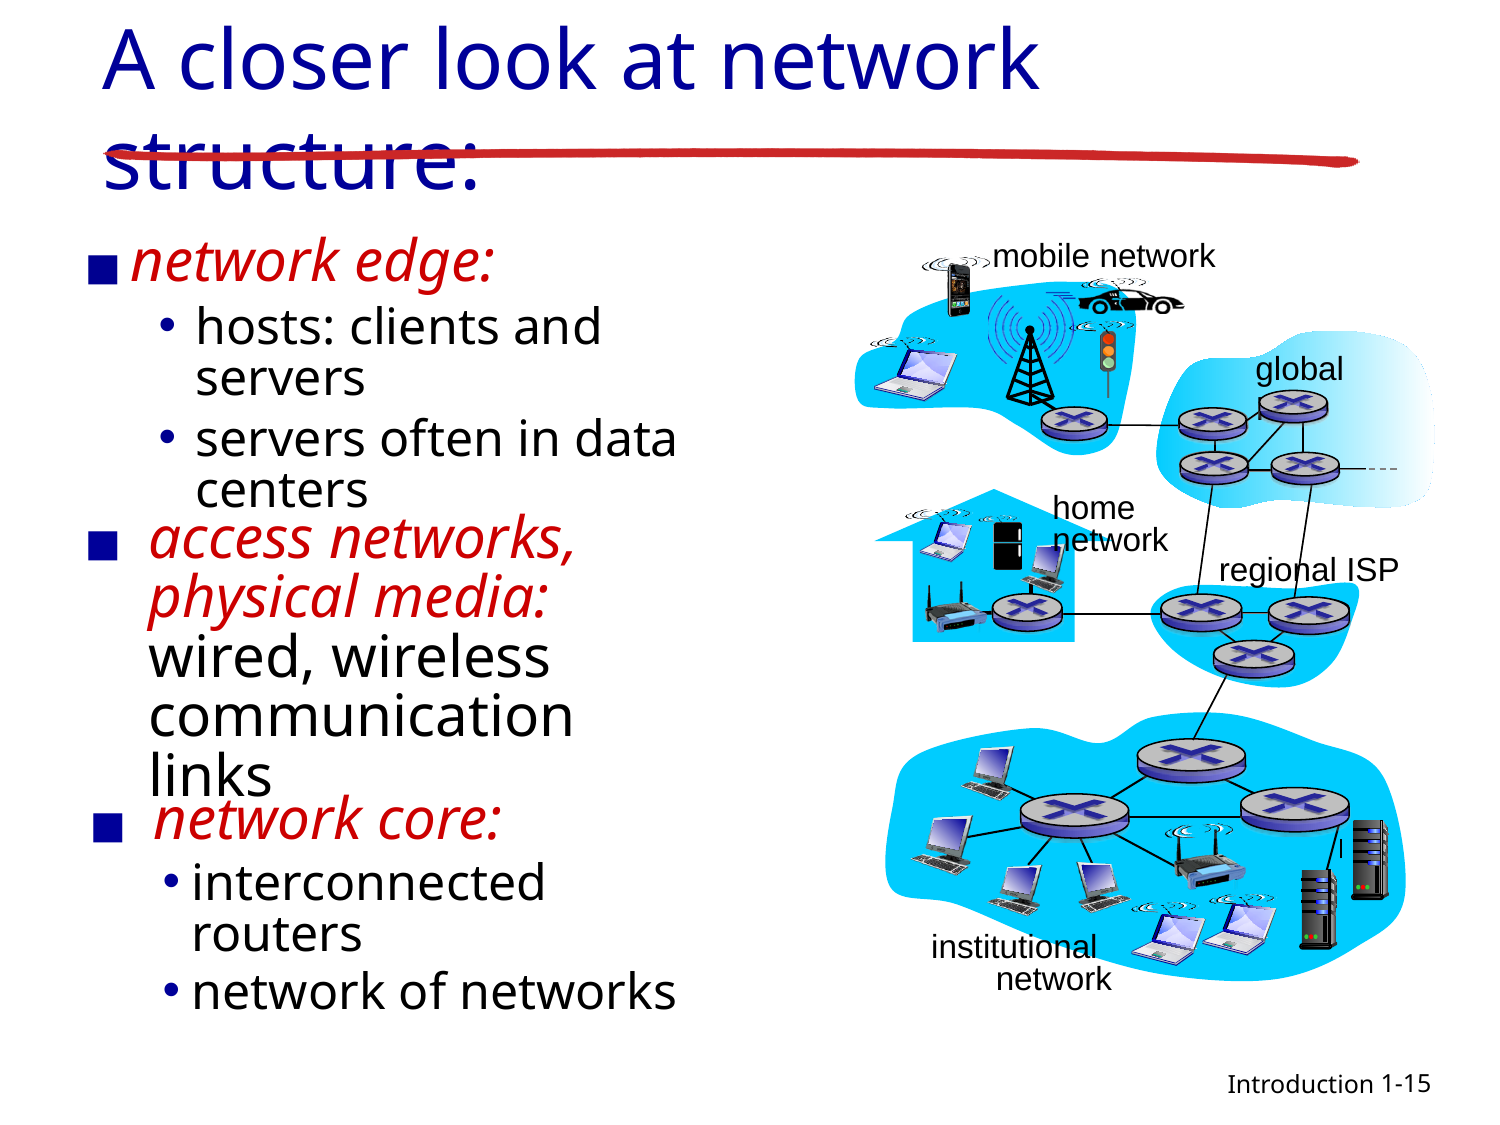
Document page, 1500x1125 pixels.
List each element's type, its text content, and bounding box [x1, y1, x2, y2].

text_box access networks, physical media: wired, wireless communication links [68, 503, 730, 736]
slide_number 1-15 [1365, 1060, 1477, 1106]
list network edge: hosts: clients and servers servers often in data centers [68, 226, 759, 399]
text_box network core: interconnected routers network of networks [73, 784, 699, 1018]
footer Introduction [914, 1060, 1390, 1108]
title A closer look at network structure: [87, 33, 1363, 180]
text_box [853, 226, 1437, 1006]
picture [98, 143, 1374, 173]
